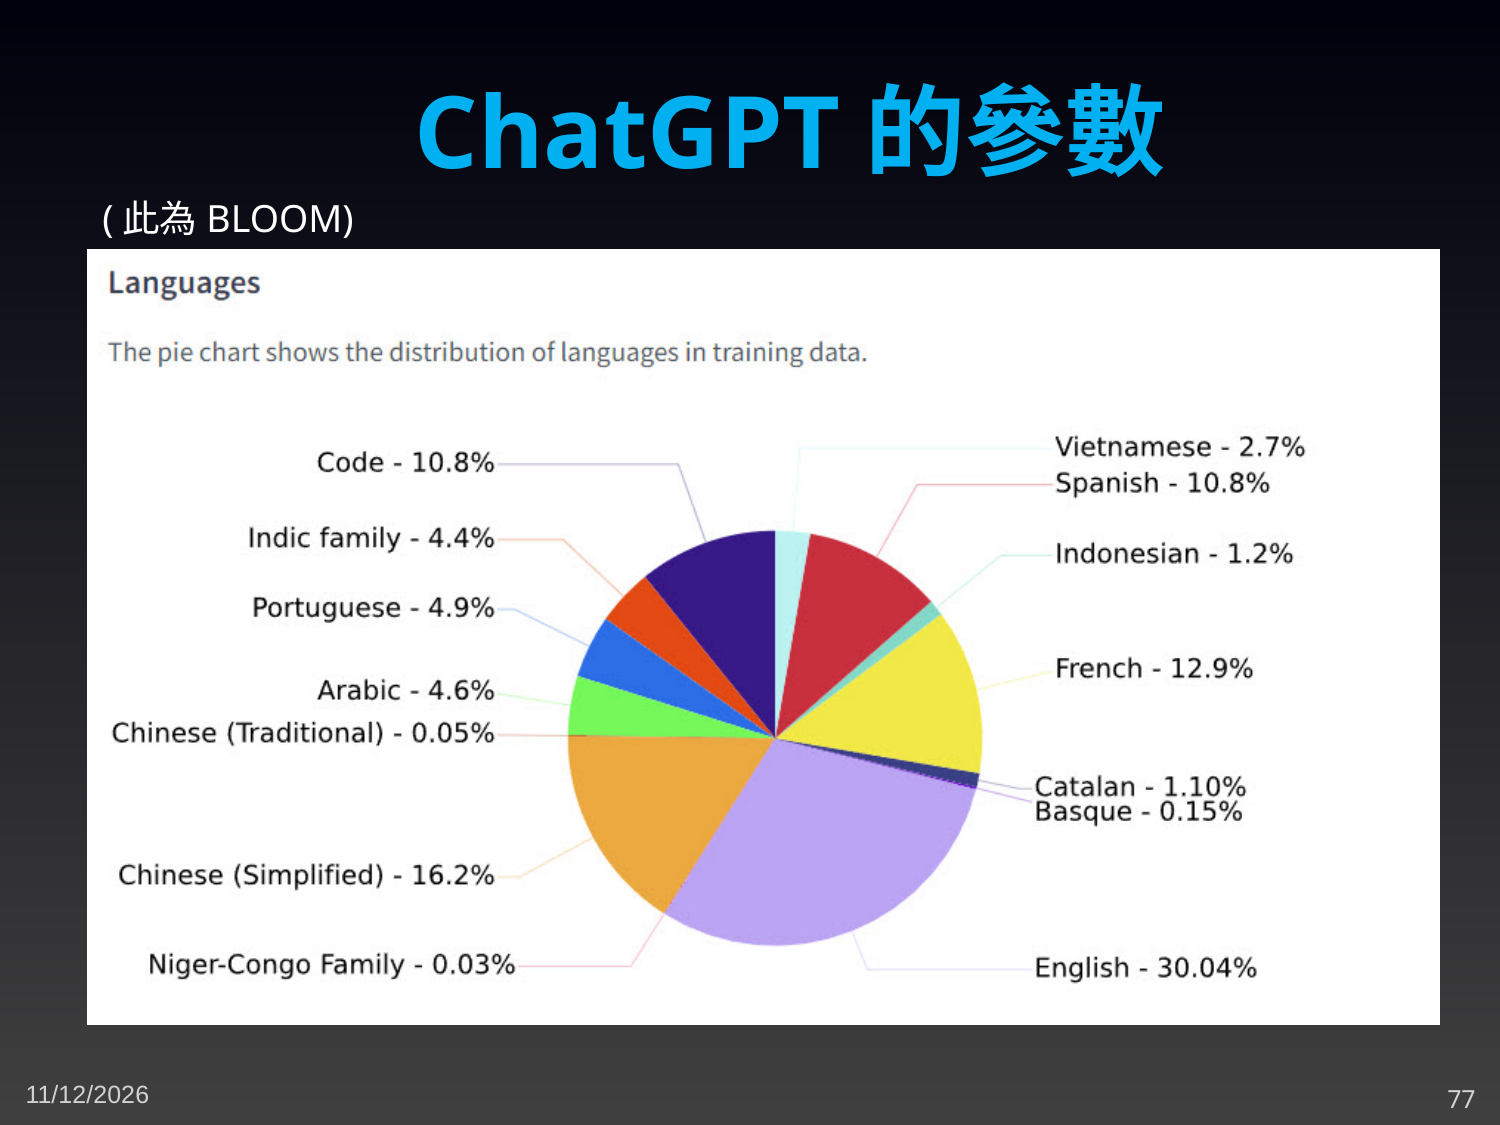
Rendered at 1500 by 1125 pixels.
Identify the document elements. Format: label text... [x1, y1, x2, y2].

text_box [420, 19, 1346, 183]
text_box (此為BLOOM) [87, 187, 375, 248]
picture [87, 249, 1440, 1026]
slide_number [10, 1075, 411, 1117]
slide_number 77 [1340, 1075, 1491, 1117]
text_box ChatGPT的參數 [399, 41, 1288, 204]
